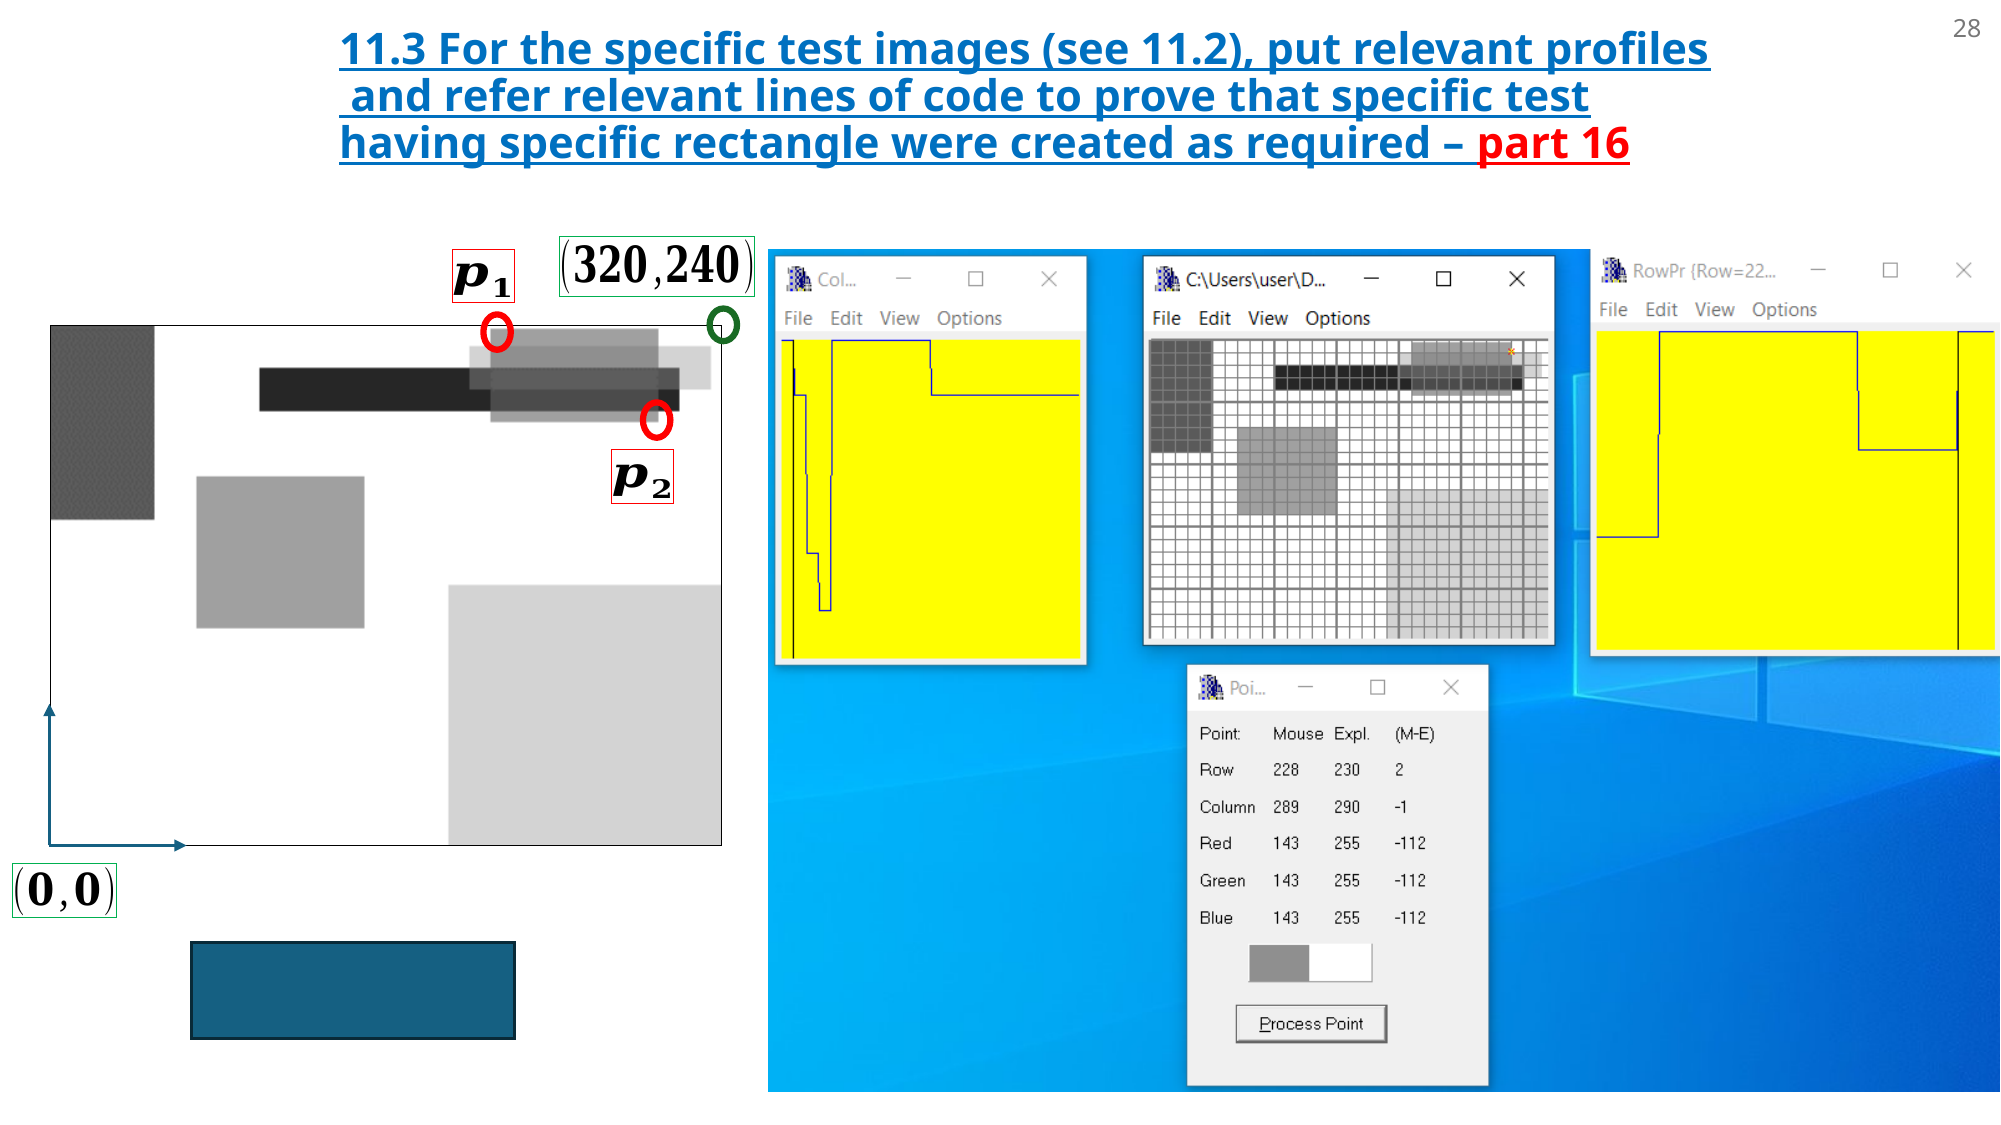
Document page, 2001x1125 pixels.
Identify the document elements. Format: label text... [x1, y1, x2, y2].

picture [775, 248, 2000, 1092]
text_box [11, 235, 756, 1040]
text_box 11.3 For the specific test images (see 11.2), put relevant profiles and refer relevant lines of code to prove that specific test having specific rectangle were created as required – part 16 [324, 0, 1747, 209]
slide_number 28 [1938, 0, 2000, 60]
